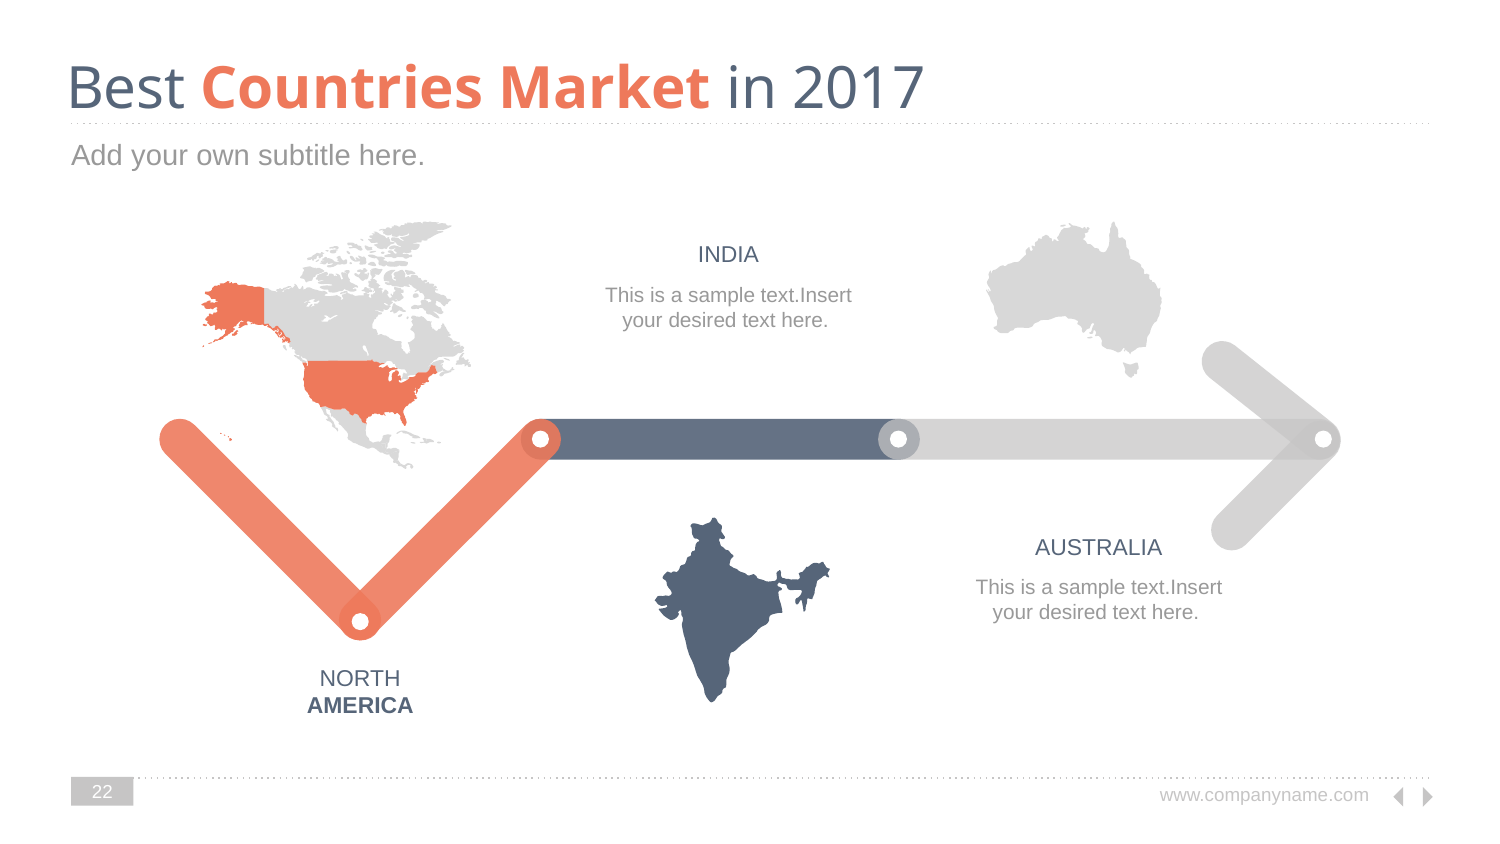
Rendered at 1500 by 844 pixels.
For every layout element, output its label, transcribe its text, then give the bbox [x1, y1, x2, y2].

text_box NORTH AMERICA [261, 659, 459, 692]
slide_number ‹#› [71, 776, 134, 806]
text_box This is a sample text.Insert your desired text here. [584, 266, 873, 331]
text_box [691, 659, 730, 703]
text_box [150, 332, 1350, 650]
title Best Countries Market in 2017 [51, 35, 1449, 112]
text_box Add your own subtitle here. [56, 128, 1454, 181]
text_box [201, 281, 258, 331]
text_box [263, 221, 472, 470]
text_box [986, 221, 1162, 331]
text_box INDIA [581, 225, 877, 269]
